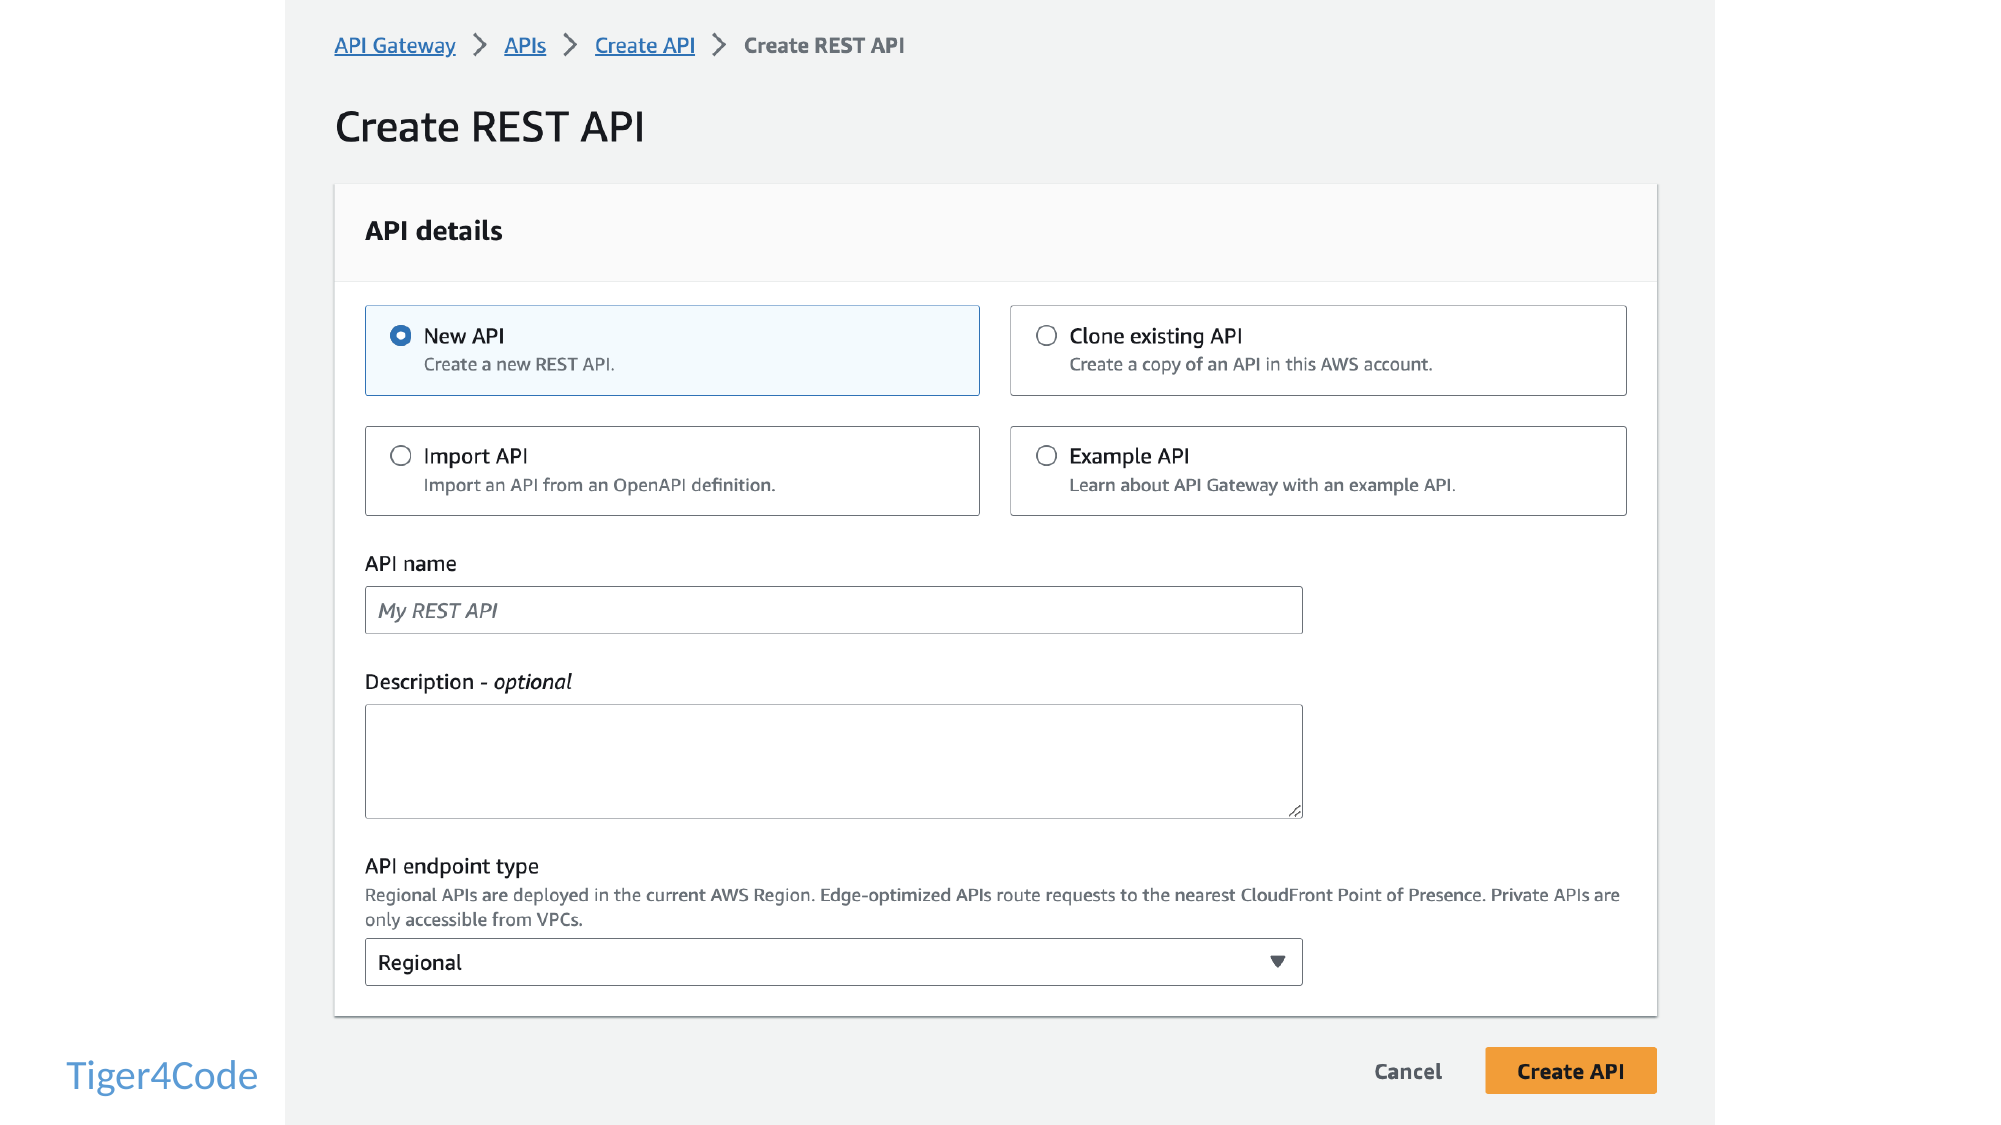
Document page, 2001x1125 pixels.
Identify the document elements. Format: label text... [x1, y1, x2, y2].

picture [285, 0, 1715, 1125]
text_box Tiger4Code [0, 1040, 285, 1106]
